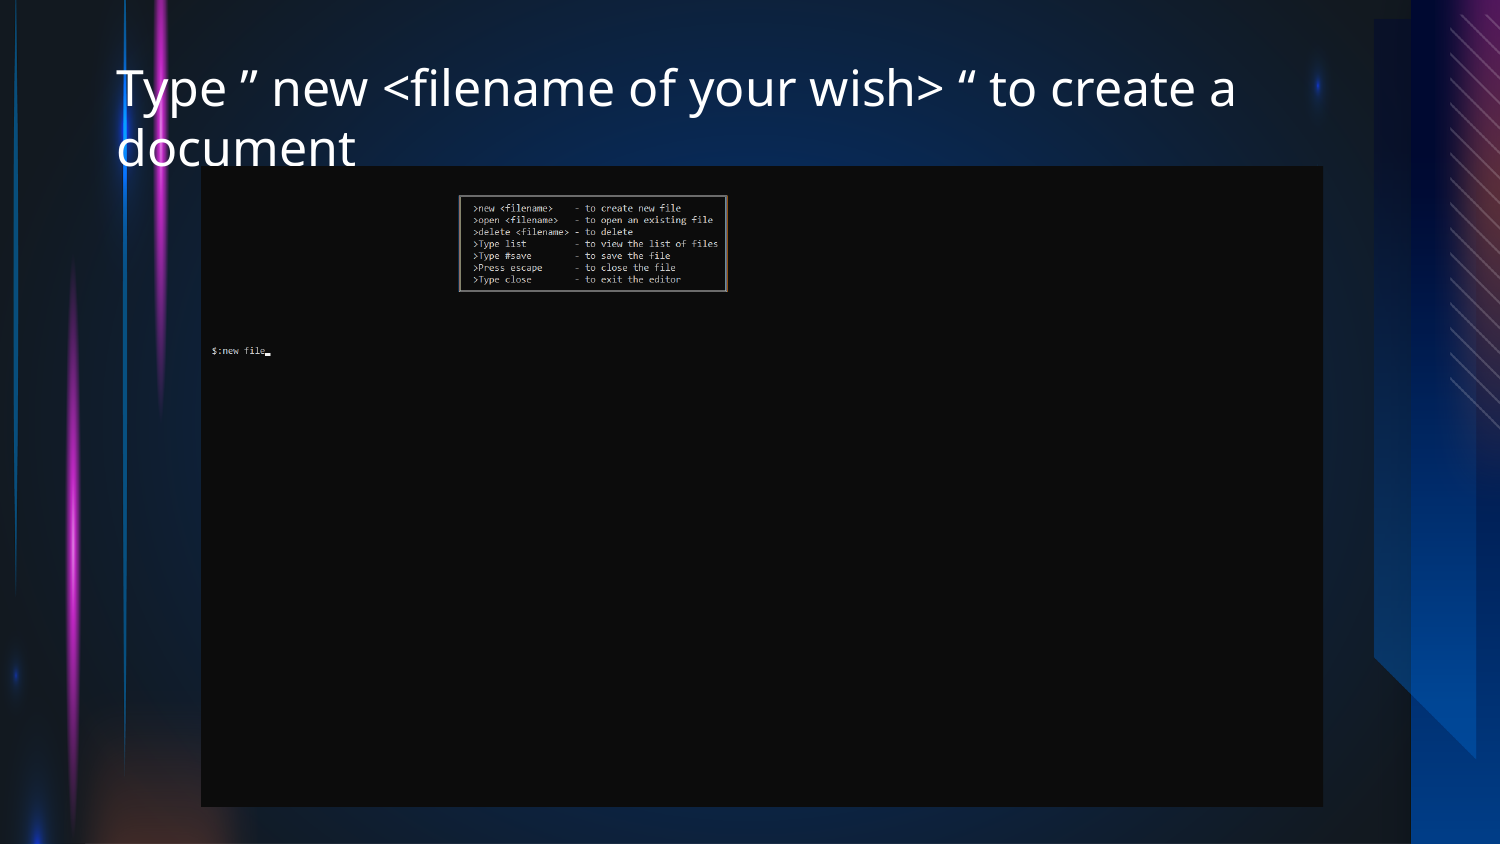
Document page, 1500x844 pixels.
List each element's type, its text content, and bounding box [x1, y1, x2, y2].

picture [0, 0, 1500, 844]
title Type ” new <filename of your wish> “ to create a document [101, 41, 1487, 136]
